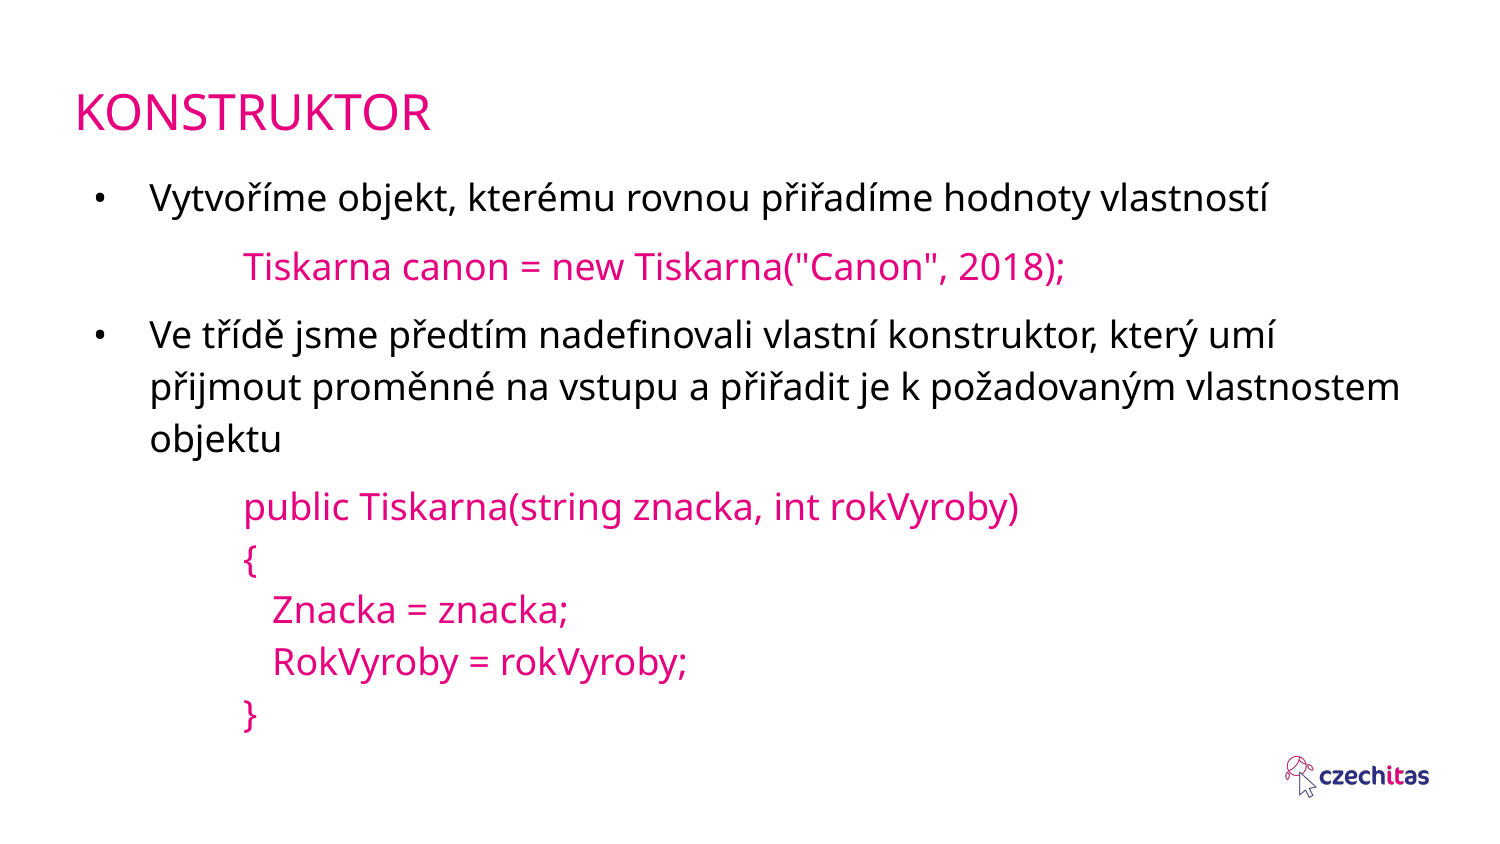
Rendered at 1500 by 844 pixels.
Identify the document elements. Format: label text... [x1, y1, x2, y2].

list Vytvoříme objekt, kterému rovnou přiřadíme hodnoty vlastností Tiskarna canon = new Tiskarna("Canon", 2018); Ve třídě jsme předtím nadefinovali vlastní konstruktor, který umí přijmout proměnné na vstupu a přiřadit je k požadovaným vlastnostem objektu public Tiskarna(string znacka, int rokVyroby) { Znacka = znacka; RokVyroby = rokVyroby; } [74, 167, 1426, 720]
picture [1268, 737, 1450, 817]
title KONSTRUKTOR [74, 71, 1426, 147]
